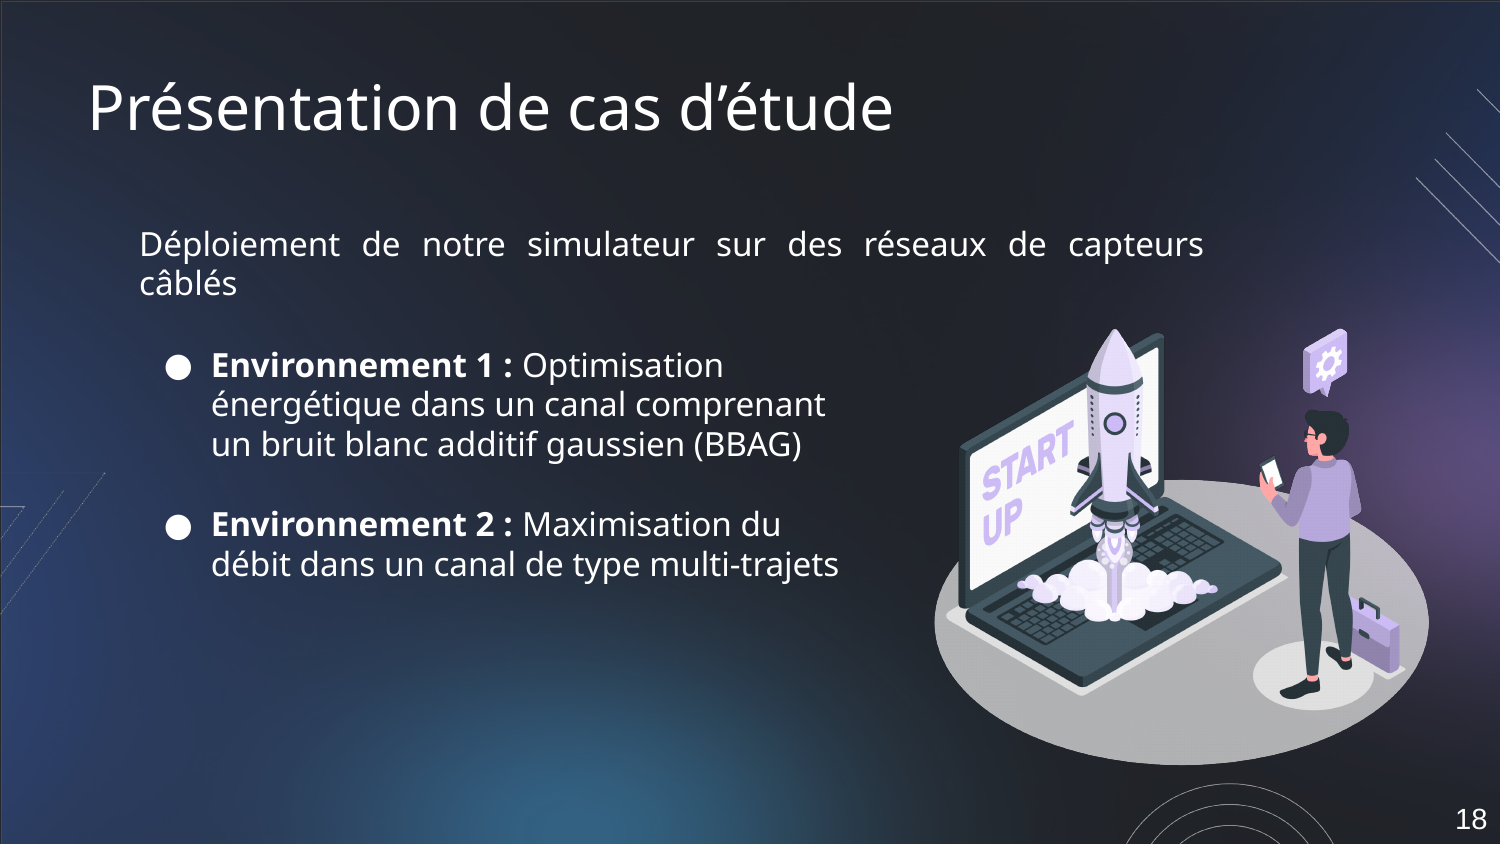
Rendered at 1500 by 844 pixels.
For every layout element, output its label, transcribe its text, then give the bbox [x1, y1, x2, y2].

text_box Environnement 1 : Optimisation énergétique dans un canal comprenant un bruit blanc additif gaussien (BBAG) Environnement 2 : Maximisation du débit dans un canal de type multi-trajets [148, 328, 881, 646]
text_box 18 [1440, 793, 1500, 843]
picture [911, 72, 1500, 844]
picture [2, 461, 118, 701]
text_box Déploiement de notre simulateur sur des réseaux de capteurs câblés [124, 207, 1221, 269]
title Présentation de cas d’étude [72, 53, 1337, 148]
